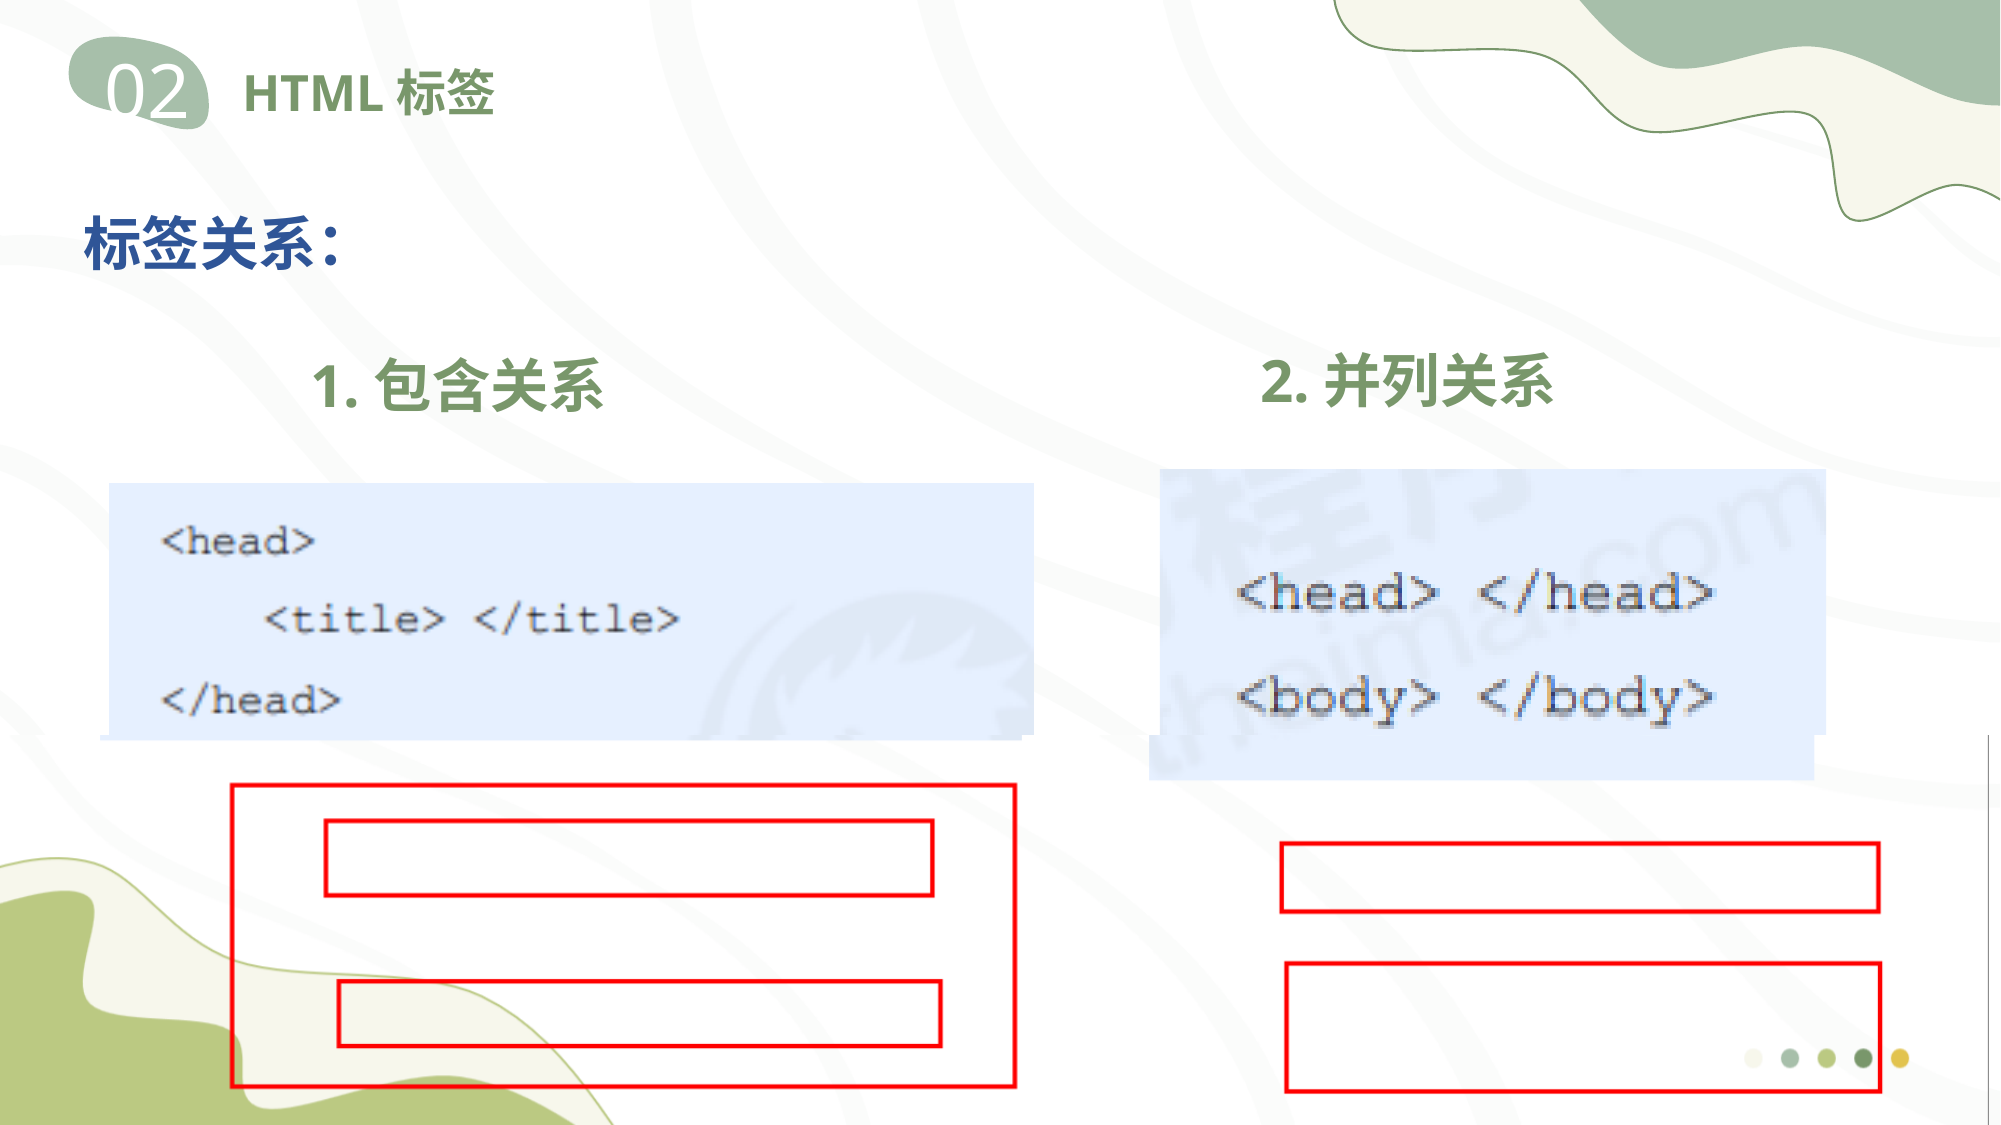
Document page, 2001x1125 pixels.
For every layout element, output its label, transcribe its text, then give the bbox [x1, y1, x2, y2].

text_box 2.并列关系 [1245, 336, 1741, 422]
text_box 1.包含关系 [295, 341, 642, 427]
picture [0, 469, 1989, 1125]
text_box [68, 36, 798, 143]
text_box 标签关系： [68, 199, 1074, 285]
